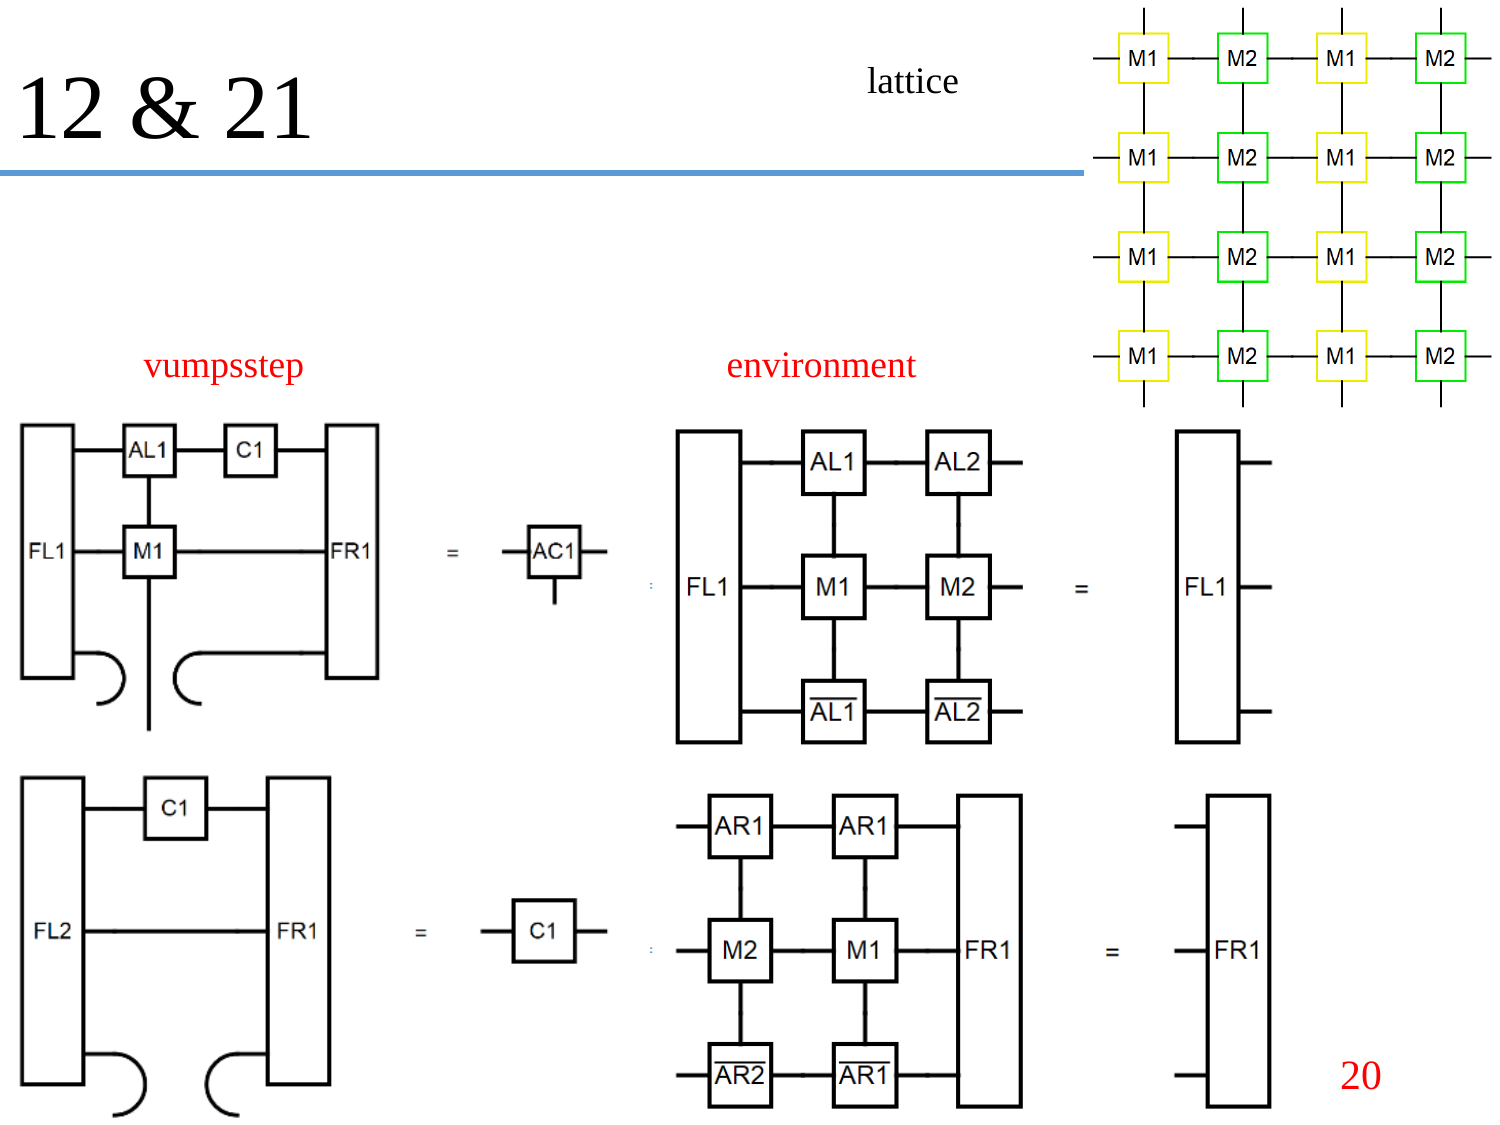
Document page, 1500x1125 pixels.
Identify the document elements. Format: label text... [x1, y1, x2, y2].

text_box lattice [852, 48, 1084, 109]
picture [650, 0, 1500, 1122]
picture [5, 413, 621, 1122]
text_box environment [711, 332, 993, 393]
slide_number 20 [1295, 1042, 1397, 1103]
text_box vumpsstep [128, 332, 410, 393]
